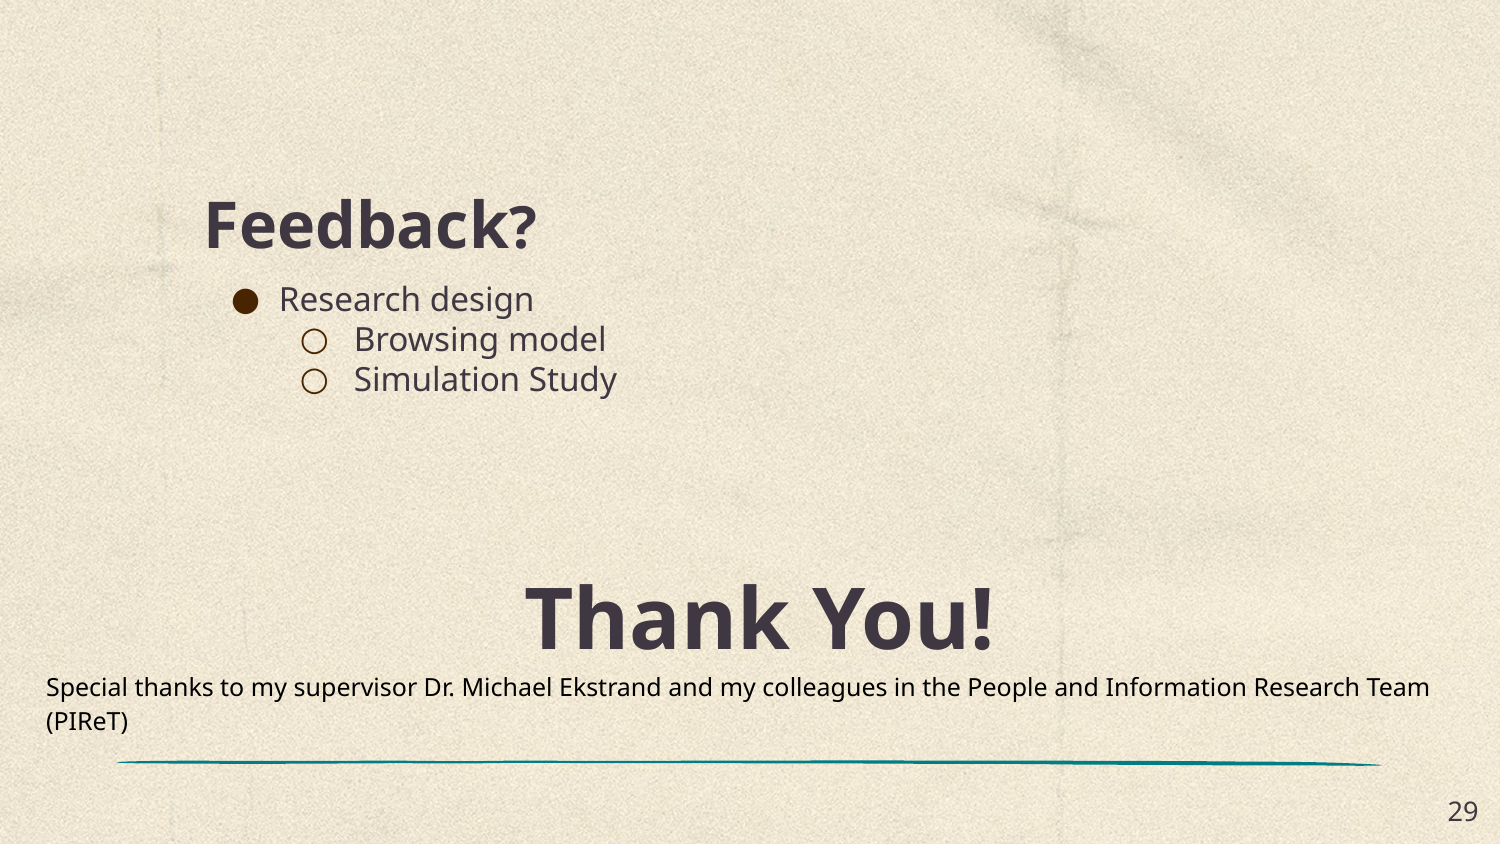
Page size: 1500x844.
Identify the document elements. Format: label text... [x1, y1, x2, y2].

text_box [116, 760, 1383, 766]
slide_number ‹#› [1403, 779, 1494, 844]
text_box Thank You! Special thanks to my supervisor Dr. Michael Ekstrand and my colleagues in the People and Information Research Team (PIReT) [31, 534, 1490, 751]
title Feedback? [189, 168, 891, 263]
list Research design Browsing model Simulation Study [189, 263, 848, 398]
picture [0, 0, 1500, 844]
